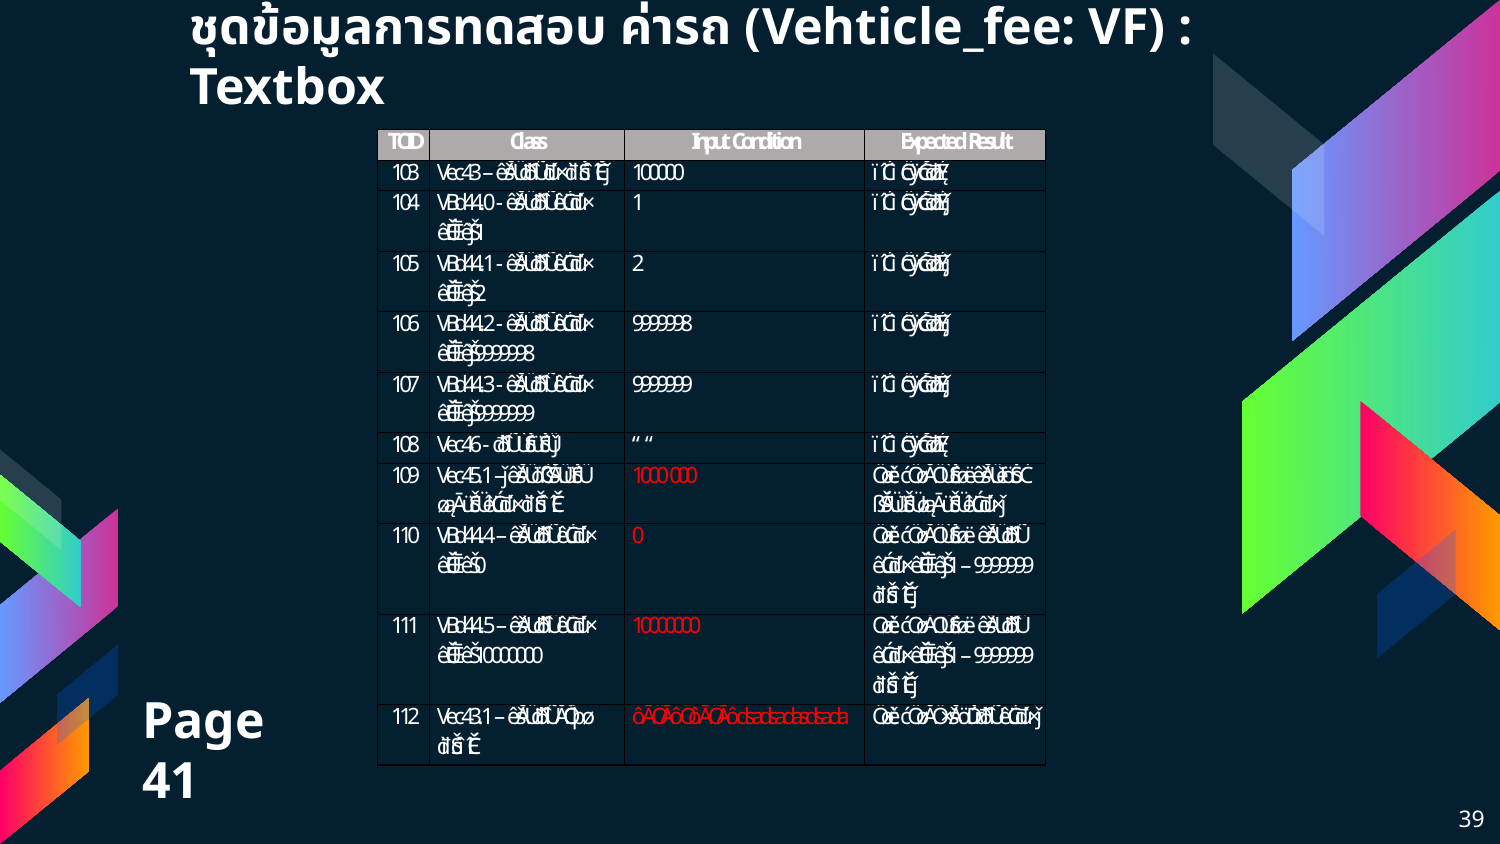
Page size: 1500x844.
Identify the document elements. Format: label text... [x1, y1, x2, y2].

slide_number 39 [1403, 789, 1500, 844]
title ชุดข้อมูลการทดสอบ ค่ารถ (Vehticle_fee: VF) : Textbox [175, 24, 1289, 130]
text_box Page 41 [127, 719, 341, 824]
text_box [377, 128, 1141, 797]
